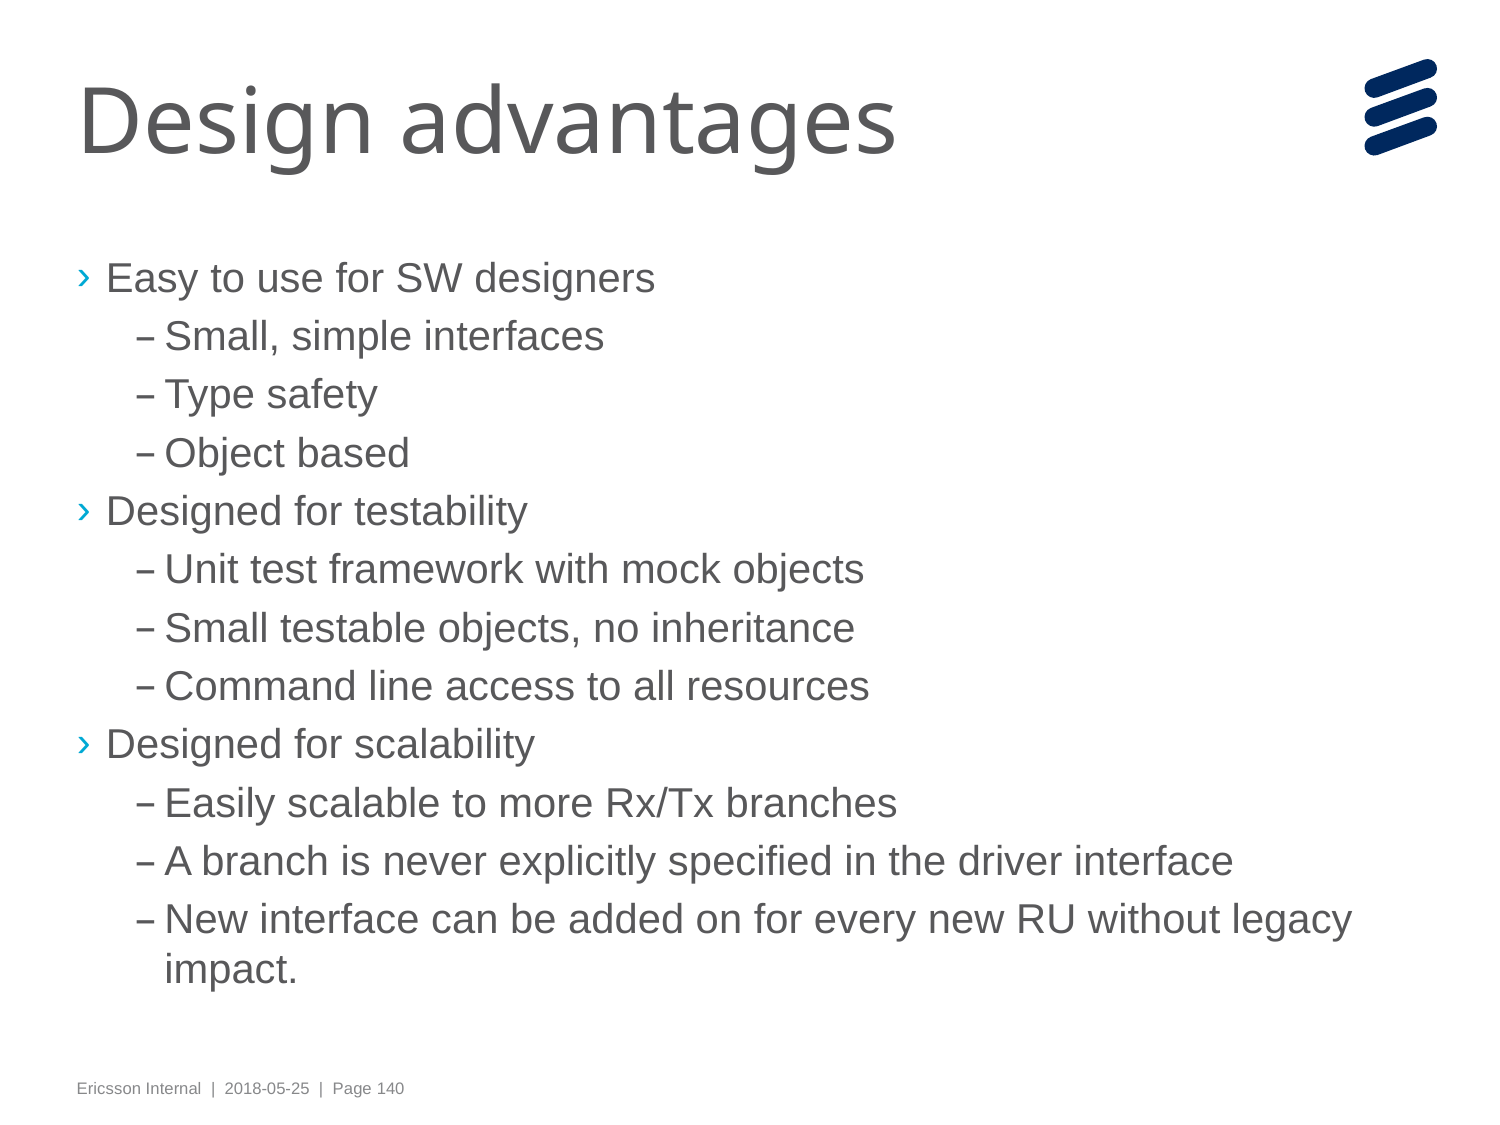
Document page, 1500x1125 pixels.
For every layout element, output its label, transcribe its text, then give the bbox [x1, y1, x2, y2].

title Design advantages [64, 39, 1353, 218]
list Easy to use for SW designers Small, simple interfaces Type safety Object based Designed for testability Unit test framework with mock objects Small testable objects, no inheritance Command line access to all resources Designed for scalability Easily scalable to more Rx/Tx branches A branch is never explicitly specified in the driver interface New interface can be added on for every new RU without legacy impact. [64, 250, 1436, 1054]
